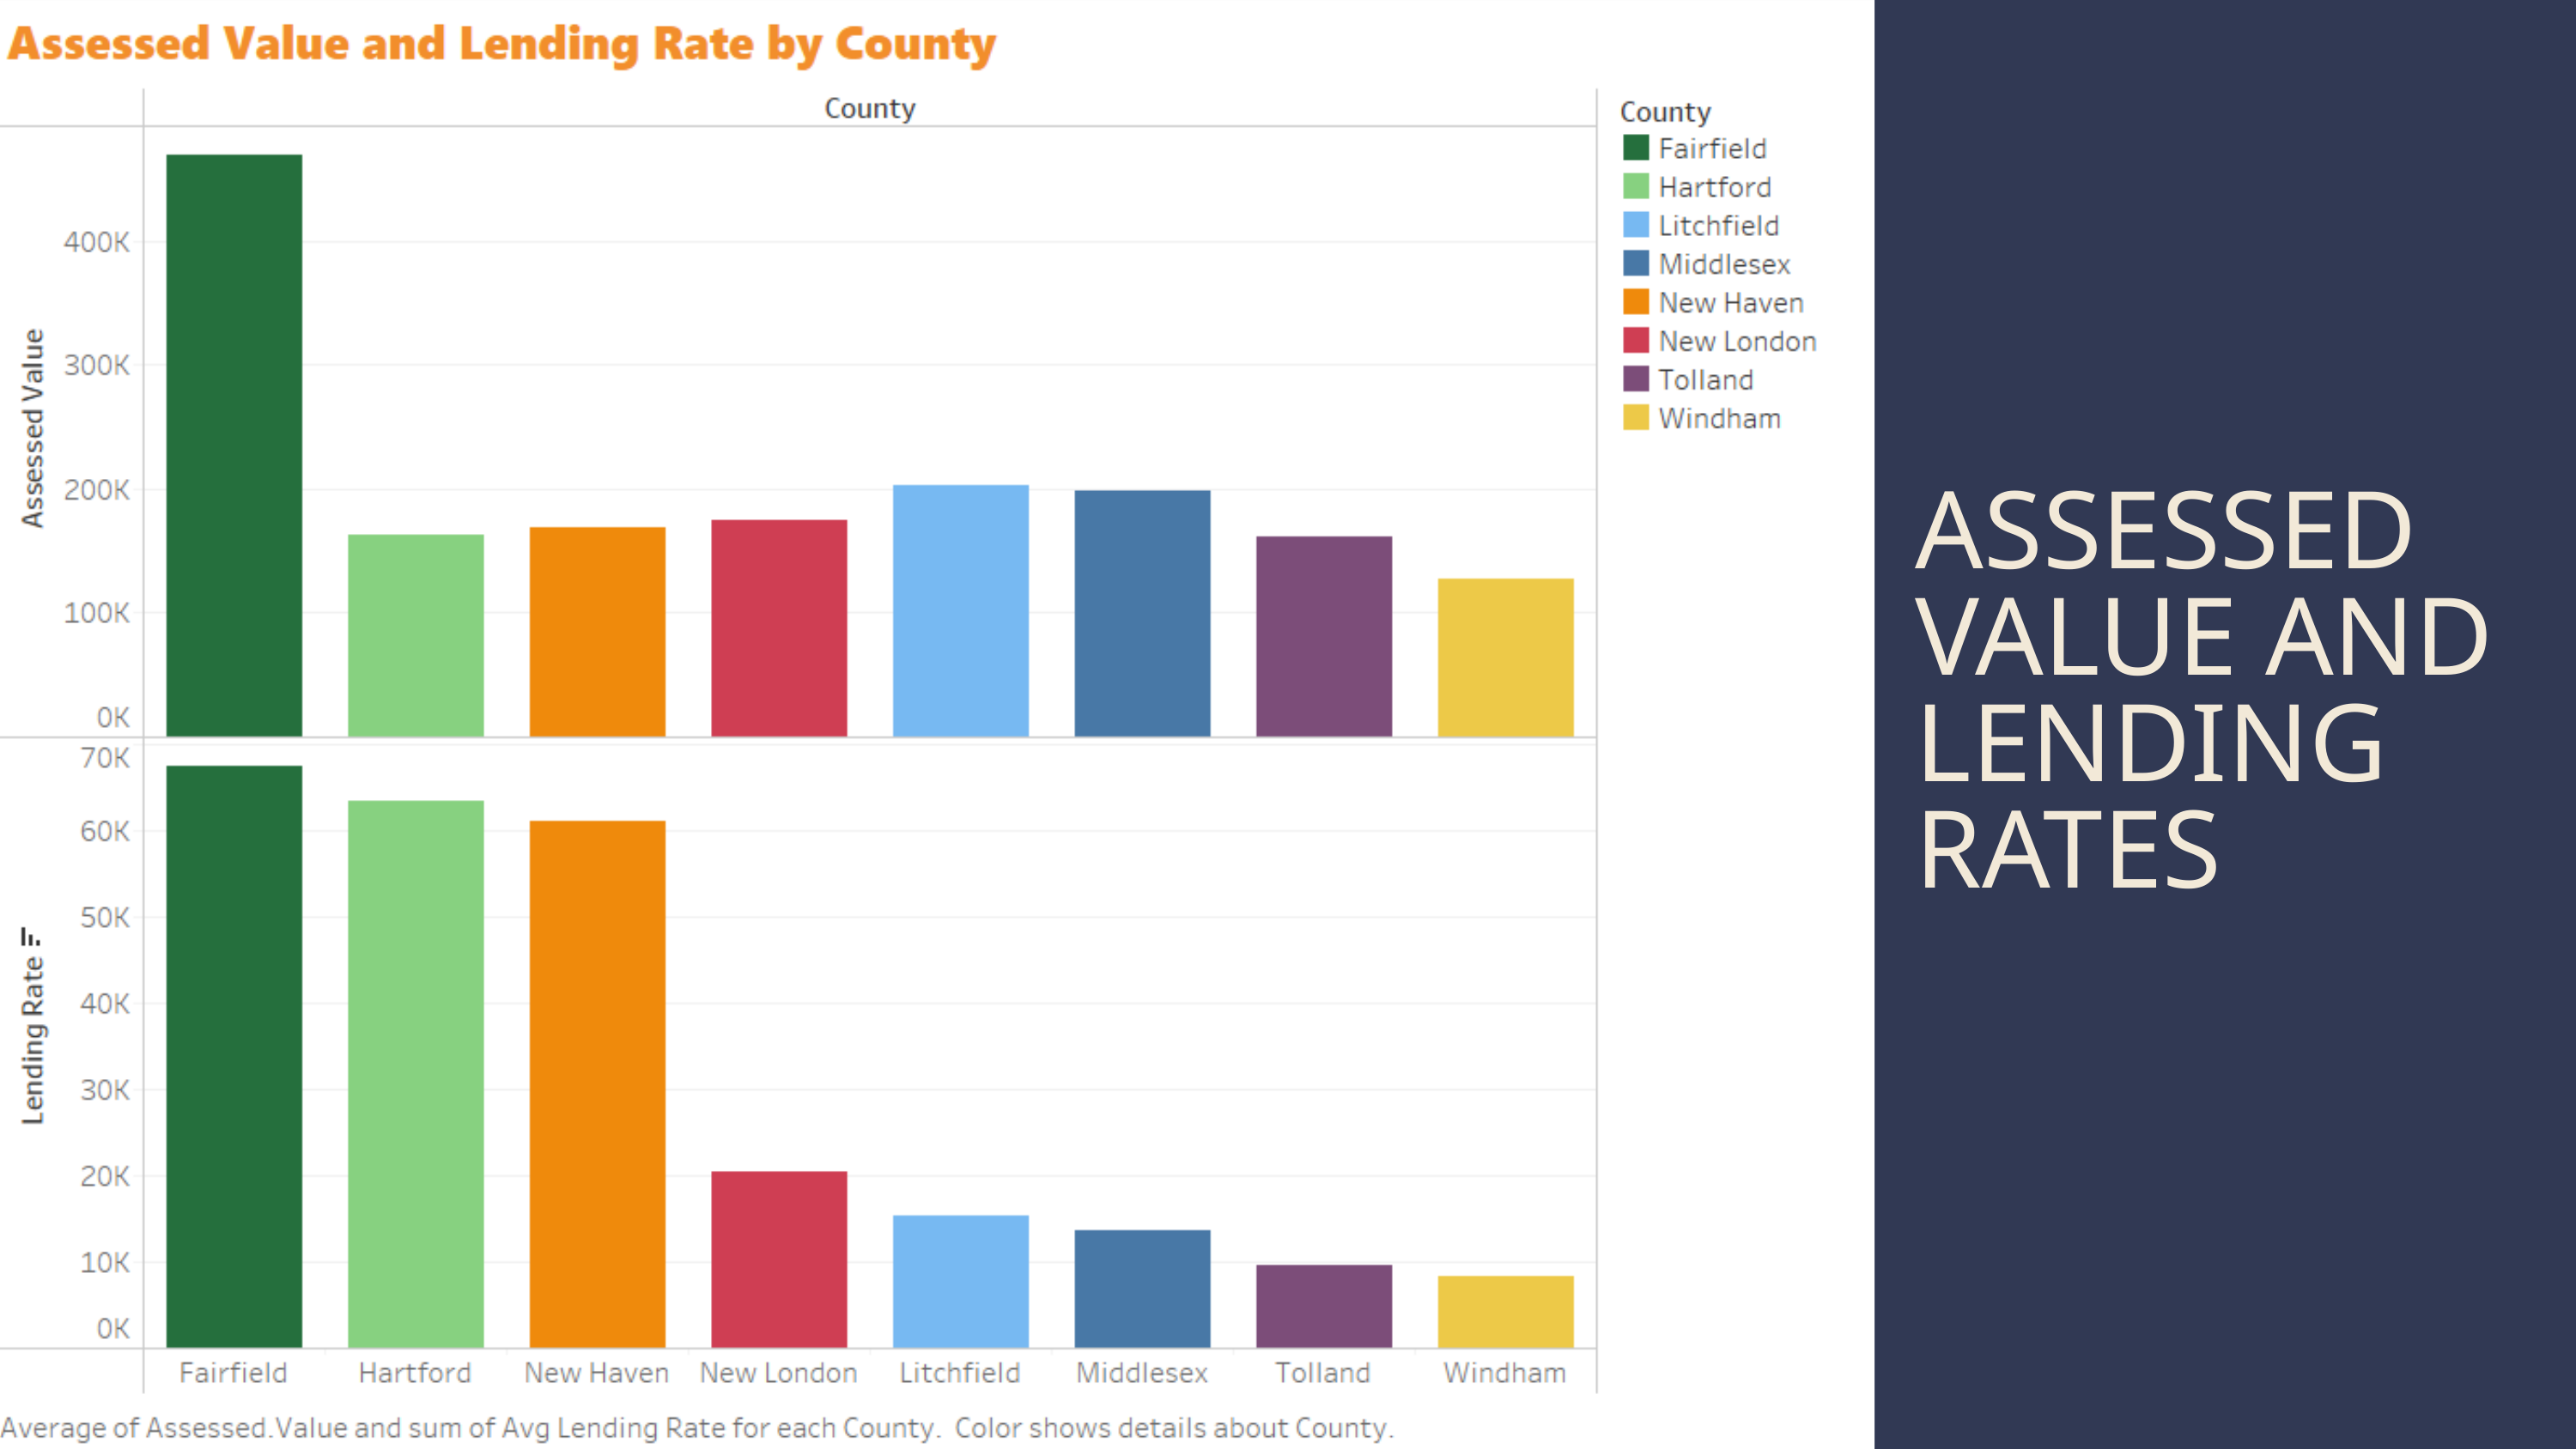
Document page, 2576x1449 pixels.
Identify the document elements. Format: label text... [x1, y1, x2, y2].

text_box ASSESSED VALUE AND LENDING RATES [1915, 483, 2551, 910]
text_box [0, 0, 1875, 1449]
